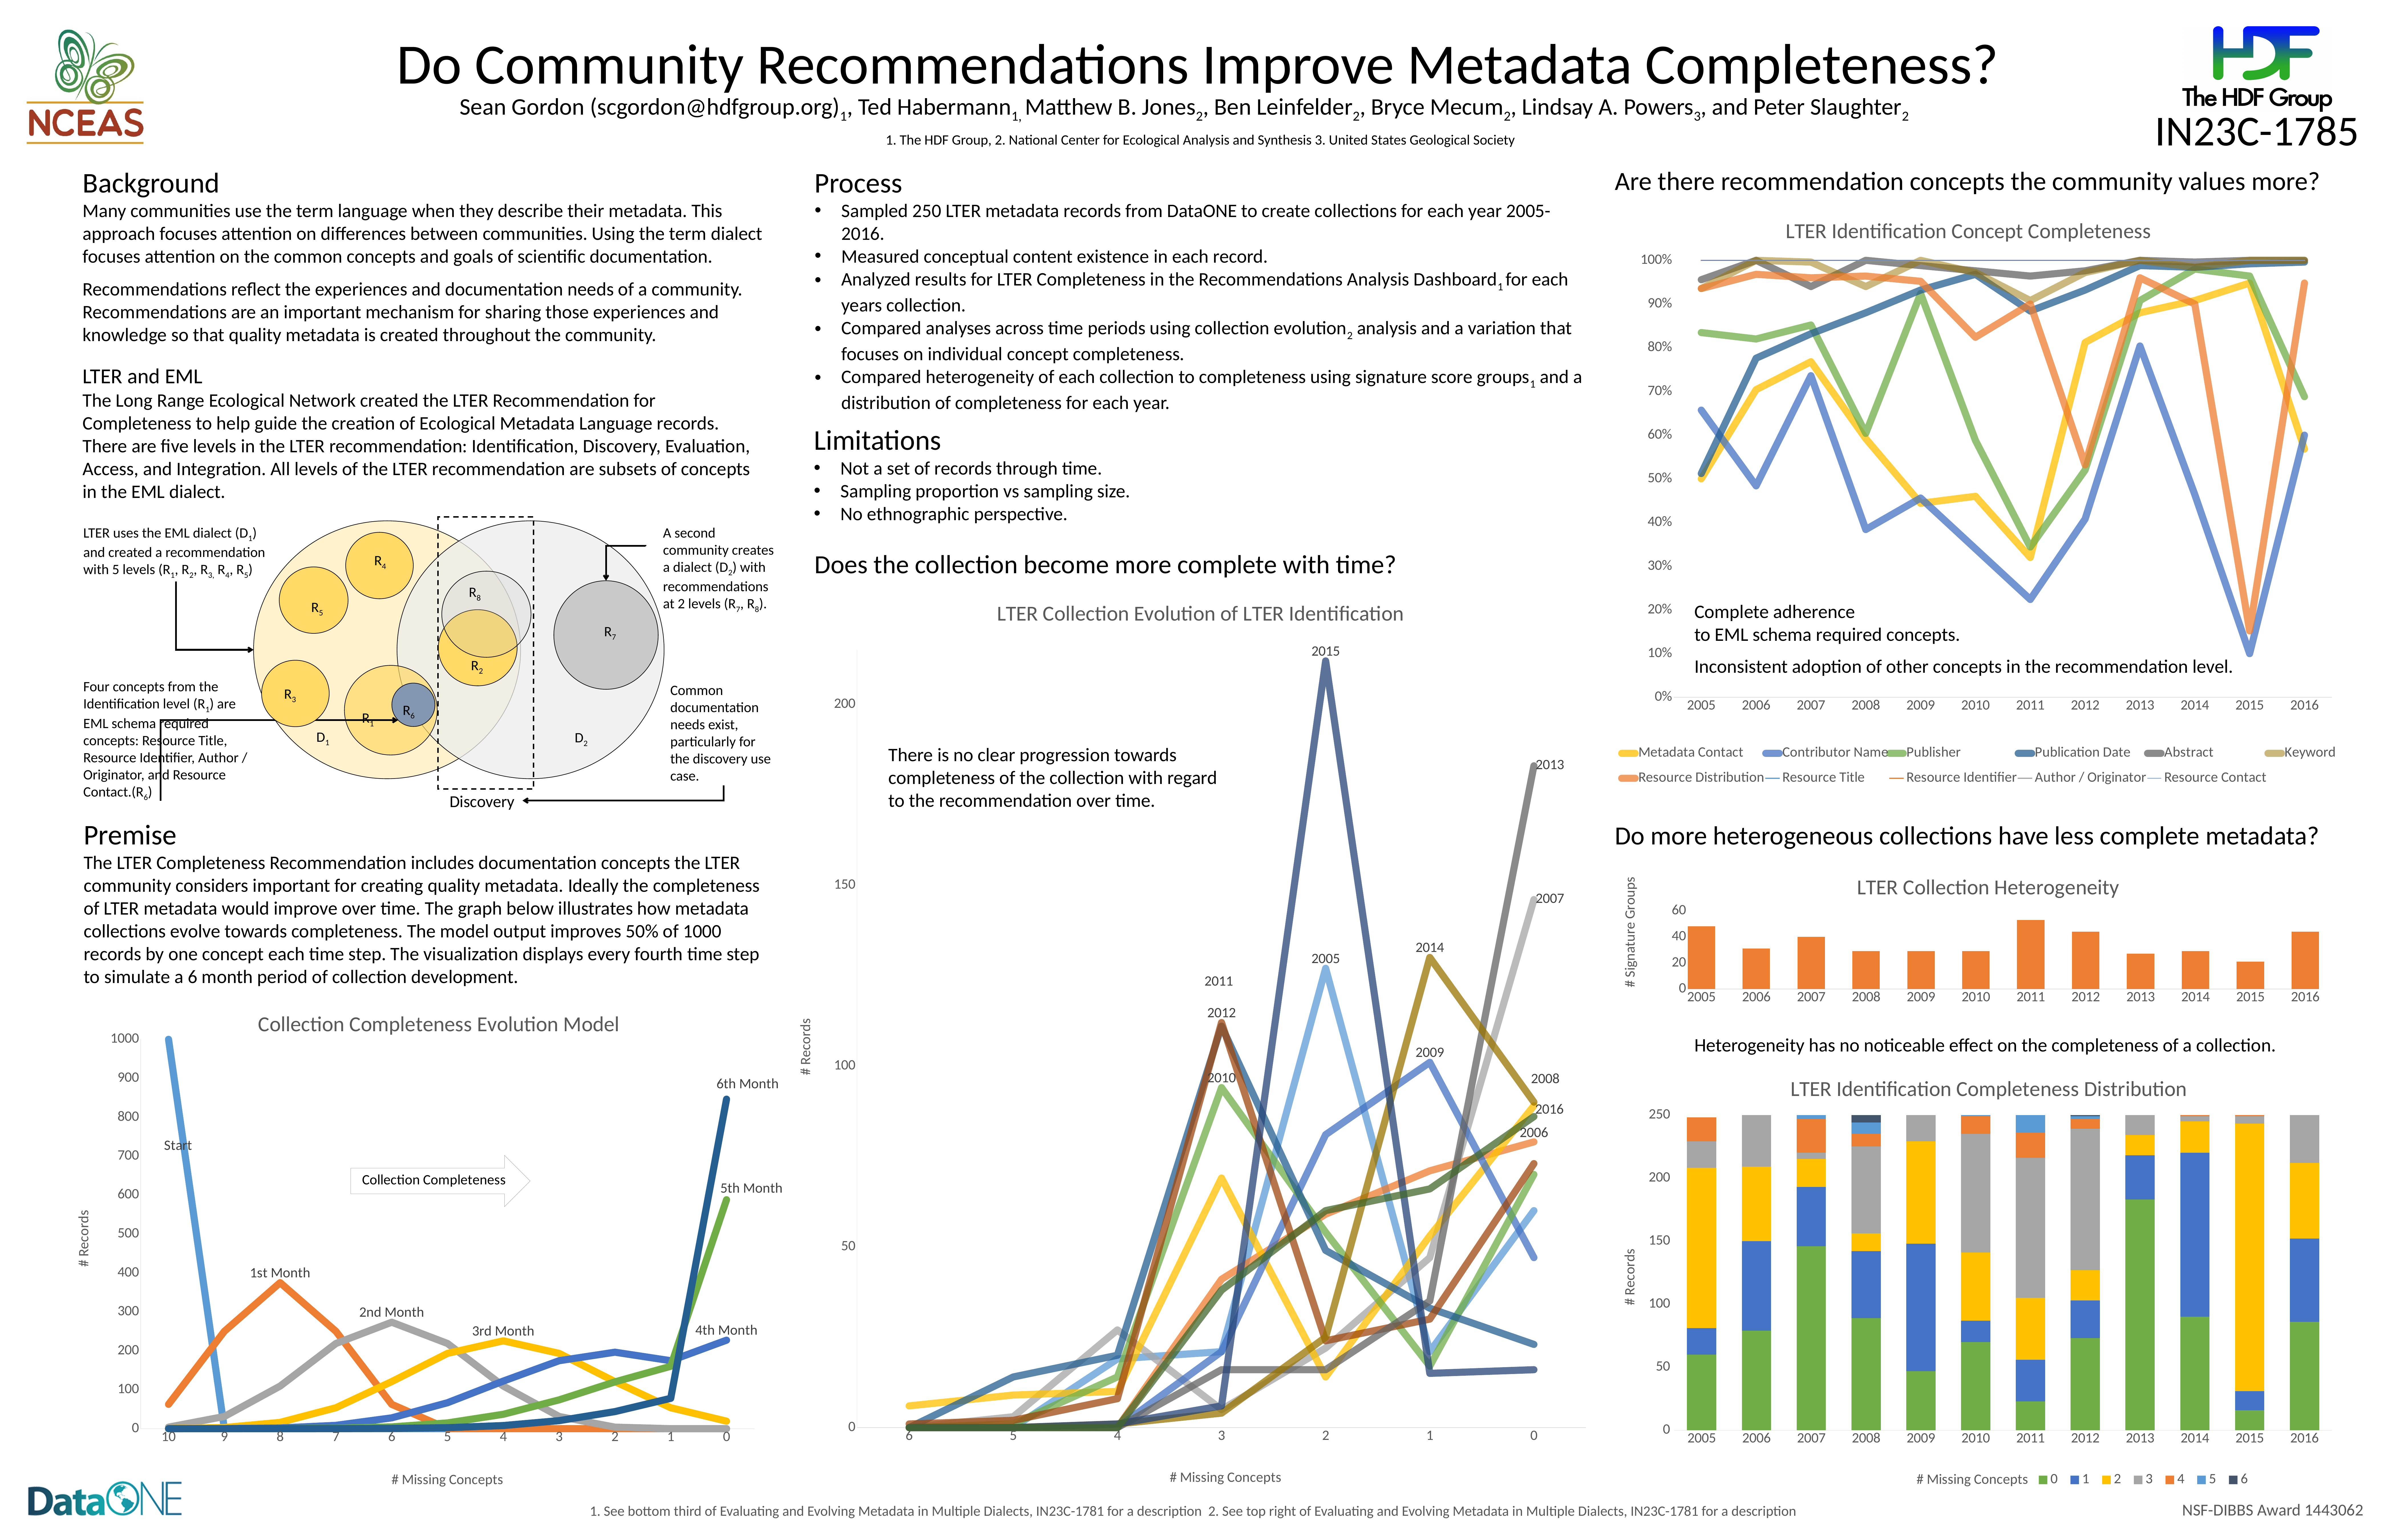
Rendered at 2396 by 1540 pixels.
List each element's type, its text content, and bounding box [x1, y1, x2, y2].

chart [794, 178, 2338, 1490]
chart [1619, 830, 2337, 1496]
text_box Sean Gordon (scgordon@hdfgroup.org)1, Ted Habermann1, Matthew B. Jones2, Ben Leinfelder2, Bryce Mecum2, Lindsay A. Powers3, and Peter Slaughter2 1. The HDF Group, 2. National Center for Ecological Analysis and Synthesis 3. United States Geological Society [455, 89, 1941, 151]
text_box 1. See bottom third of Evaluating and Evolving Metadata in Multiple Dialects, IN23C-1781 for a description 2. See top right of Evaluating and Evolving Metadata in Multiple Dialects, IN23C-1781 for a description [585, 1499, 1811, 1521]
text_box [616, 693, 630, 894]
picture [26, 22, 144, 150]
text_box A second community creates a dialect (D2) with recommendations at 2 levels (R7, R8). [664, 521, 786, 616]
text_box Does the collection become more complete with time? [810, 545, 1579, 572]
text_box [1658, 797, 1666, 816]
picture [23, 1476, 189, 1520]
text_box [179, 575, 251, 653]
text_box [606, 546, 646, 581]
text_box Process Sampled 250 LTER metadata records from DataONE to create collections for each year 2005-2016. Measured conceptual content existence in each record. Analyzed results for LTER Completeness in the Recommendations Analysis Dashboard1 for each years collection. Compared analyses across time periods using collection evolution2 analysis and a variation that focuses on individual concept completeness. Compared heterogeneity of each collection to completeness using signature score groups1 and a distribution of completeness for each year. [810, 162, 1594, 472]
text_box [2156, 26, 2358, 157]
text_box Are there recommendation concepts the community values more? [1610, 162, 2329, 178]
text_box Four concepts from the Identification level (R1) are EML schema required concepts: Resource Title, Resource Identifier, Author / Originator, and Resource Contact.(R6) [79, 675, 253, 804]
text_box LTER and EML The Long Range Ecological Network created the LTER Recommendation for Completeness to help guide the creation of Ecological Metadata Language records. There are five levels in the LTER recommendation: Identification, Discovery, Evaluation, Access, and Integration. All levels of the LTER recommendation are subsets of concepts in the EML dialect. [78, 360, 772, 504]
text_box LTER uses the EML dialect (D1) and created a recommendation with 5 levels (R1, R2, R3, R4, R5) [79, 521, 253, 582]
text_box [32, 1412, 41, 1469]
text_box Premise The LTER Completeness Recommendation includes documentation concepts the LTER community considers important for creating quality metadata. Ideally the completeness of LTER metadata would improve over time. The graph below illustrates how metadata collections evolve towards completeness. The model output improves 50% of 1000 records by one concept each time step. The visualization displays every fourth time step to simulate a 6 month period of collection development. [79, 814, 775, 1008]
text_box NSF-DIBBS Award 1443062 [2178, 1497, 2382, 1521]
chart [72, 1008, 786, 1495]
text_box Limitations Not a set of records through time. Sampling proportion vs sampling size. No ethnographic perspective. [810, 419, 1579, 526]
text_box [253, 517, 664, 813]
text_box Do more heterogeneous collections have less complete metadata? [1610, 816, 2330, 852]
text_box Common documentation needs exist, particularly for the discovery use case. [666, 678, 781, 786]
text_box Background Many communities use the term language when they describe their metadata. This approach focuses attention on differences between communities. Using the term dialect focuses attention on the common concepts and goals of scientific documentation. Recommendations reflect the experiences and documentation needs of a community. Recommendations are an important mechanism for sharing those experiences and knowledge so that quality metadata is created throughout the community. [78, 162, 773, 370]
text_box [161, 720, 398, 801]
text_box Do Community Recommendations Improve Metadata Completeness? [390, 25, 2006, 166]
